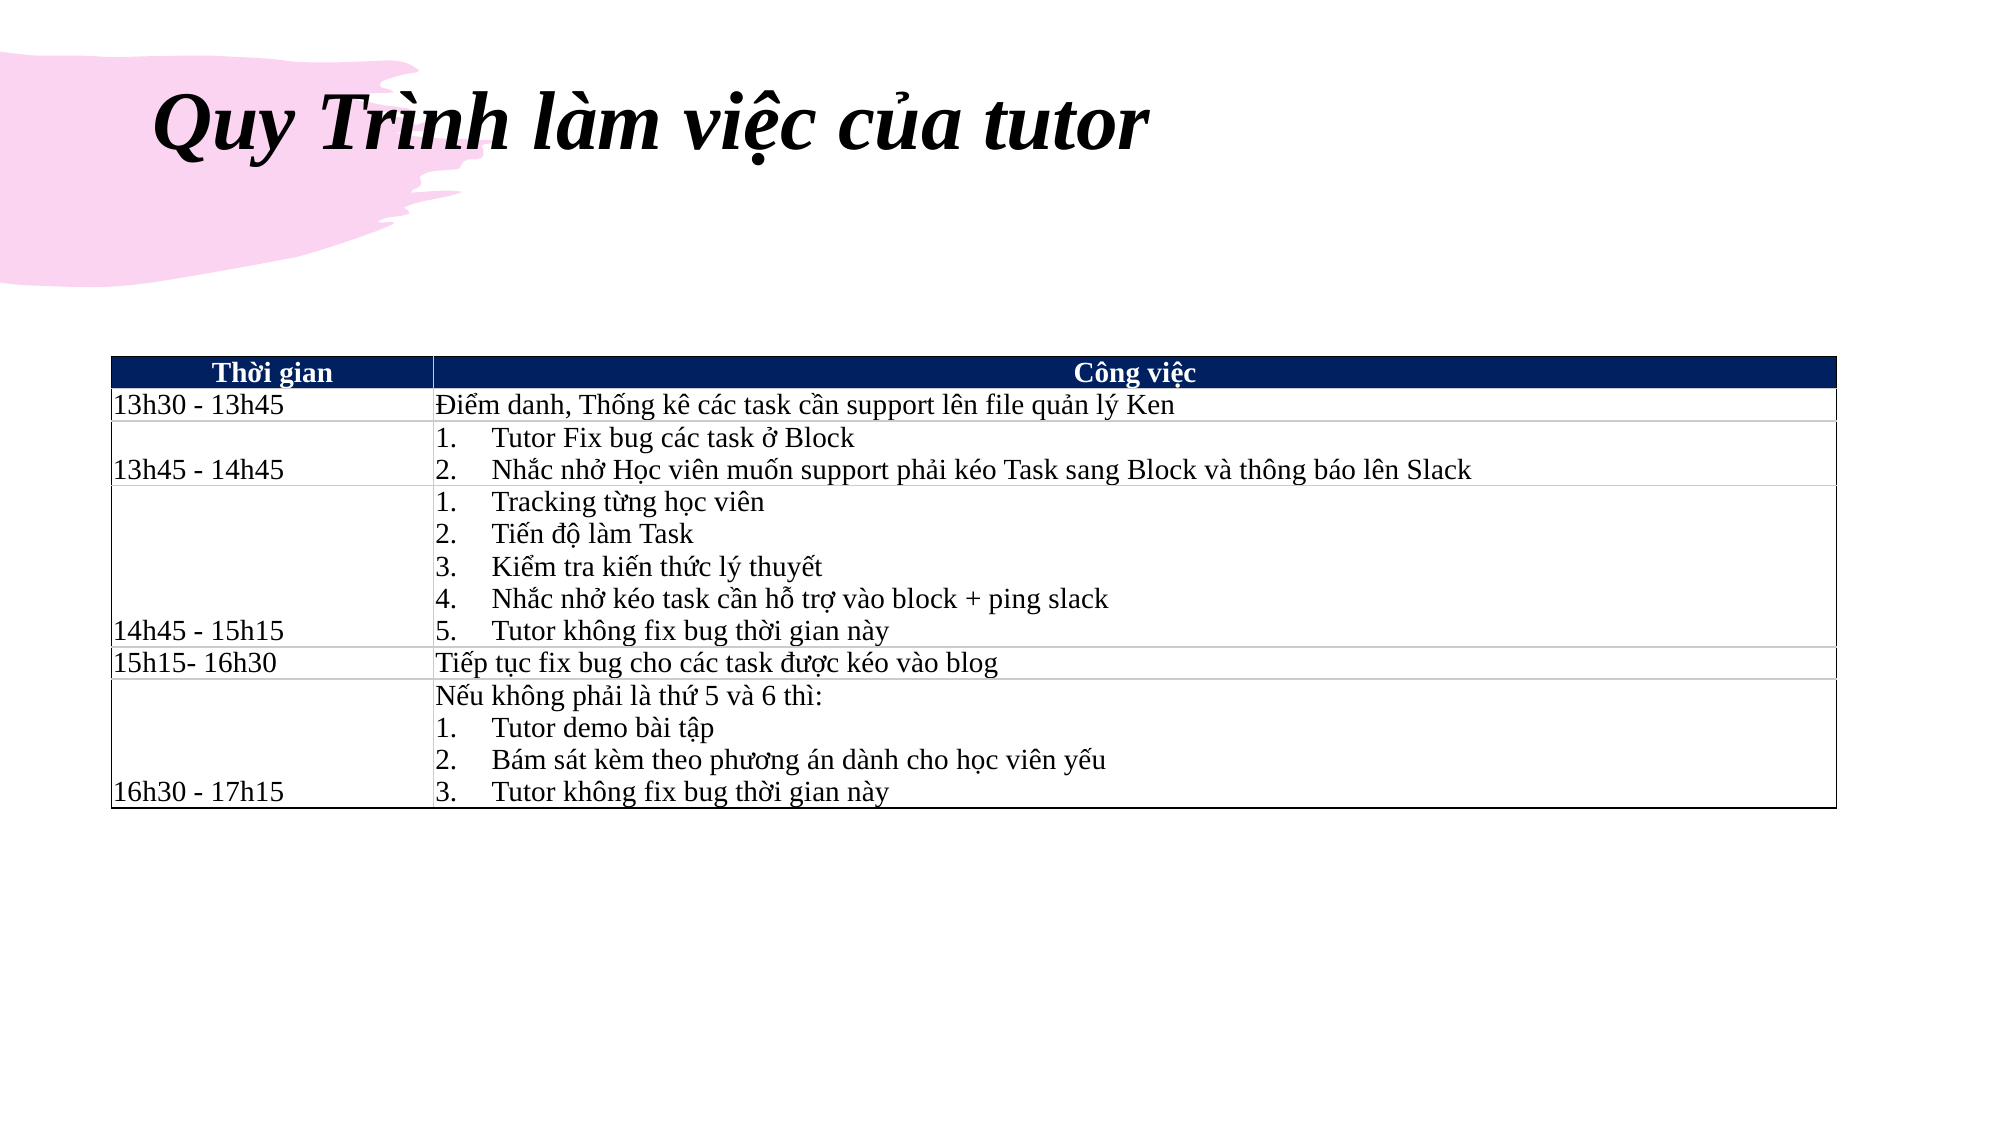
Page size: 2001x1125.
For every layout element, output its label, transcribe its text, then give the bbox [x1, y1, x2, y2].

table_cell Tutor Fix bug các task ở Block Nhắc nhở Học viên muốn support phải kéo Task sang Block và thông báo lên Slack [434, 422, 1836, 485]
table_cell 14h45 - 15h15 [112, 486, 433, 646]
title Quy Trình làm việc của tutor [137, 13, 1863, 232]
table_header Công việc [434, 357, 1836, 388]
table_cell 13h30 - 13h45 [112, 389, 433, 420]
table_cell Tiếp tục fix bug cho các task được kéo vào blog [434, 648, 1836, 678]
table_header Thời gian [112, 357, 433, 388]
table_cell 15h15- 16h30 [112, 648, 433, 678]
table_cell Điểm danh, Thống kê các task cần support lên file quản lý Ken [434, 389, 1836, 420]
table_cell 16h30 - 17h15 [112, 680, 433, 807]
table_cell 13h45 - 14h45 [112, 422, 433, 485]
table_cell Nếu không phải là thứ 5 và 6 thì: Tutor demo bài tập Bám sát kèm theo phương án dành cho học viên yếu Tutor không fix bug thời gian này [434, 680, 1836, 807]
table_cell Tracking từng học viên Tiến độ làm Task Kiểm tra kiến thức lý thuyết Nhắc nhở kéo task cần hỗ trợ vào block + ping slack Tutor không fix bug thời gian này [434, 486, 1836, 646]
